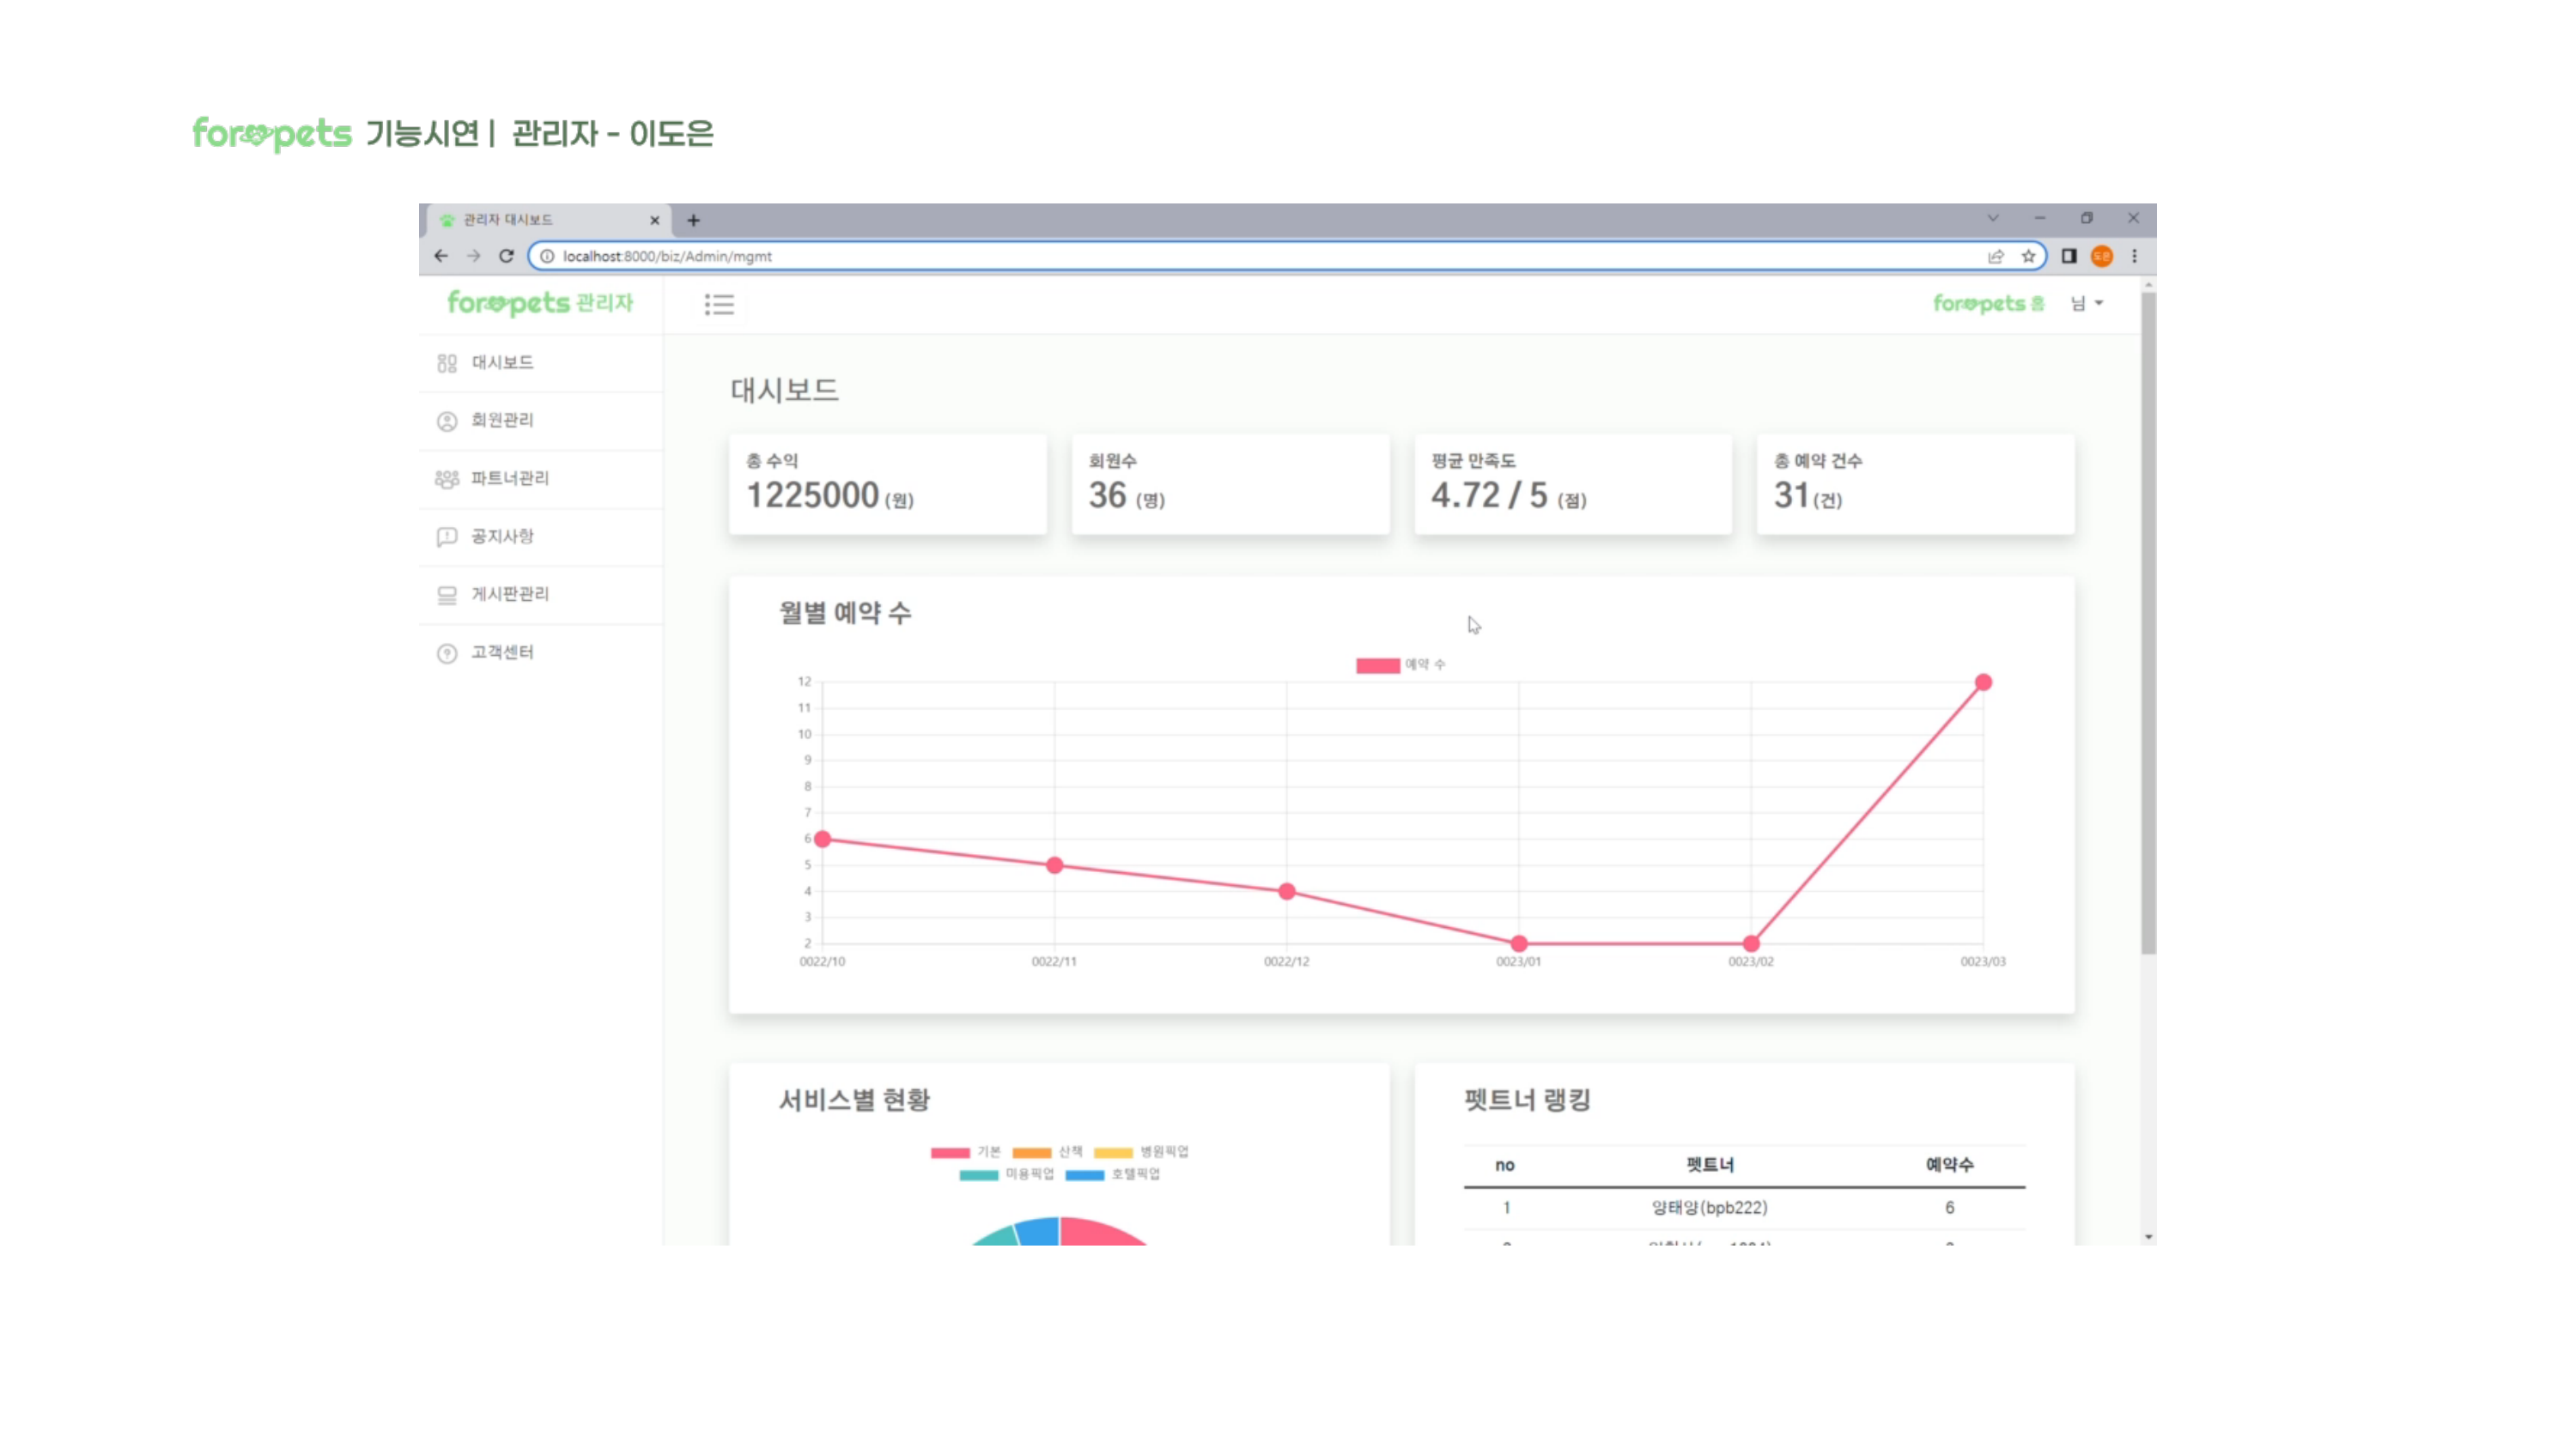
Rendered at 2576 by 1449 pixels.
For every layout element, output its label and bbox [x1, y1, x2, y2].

picture [361, 112, 732, 162]
text_box [191, 114, 353, 156]
text_box [418, 202, 2158, 1246]
